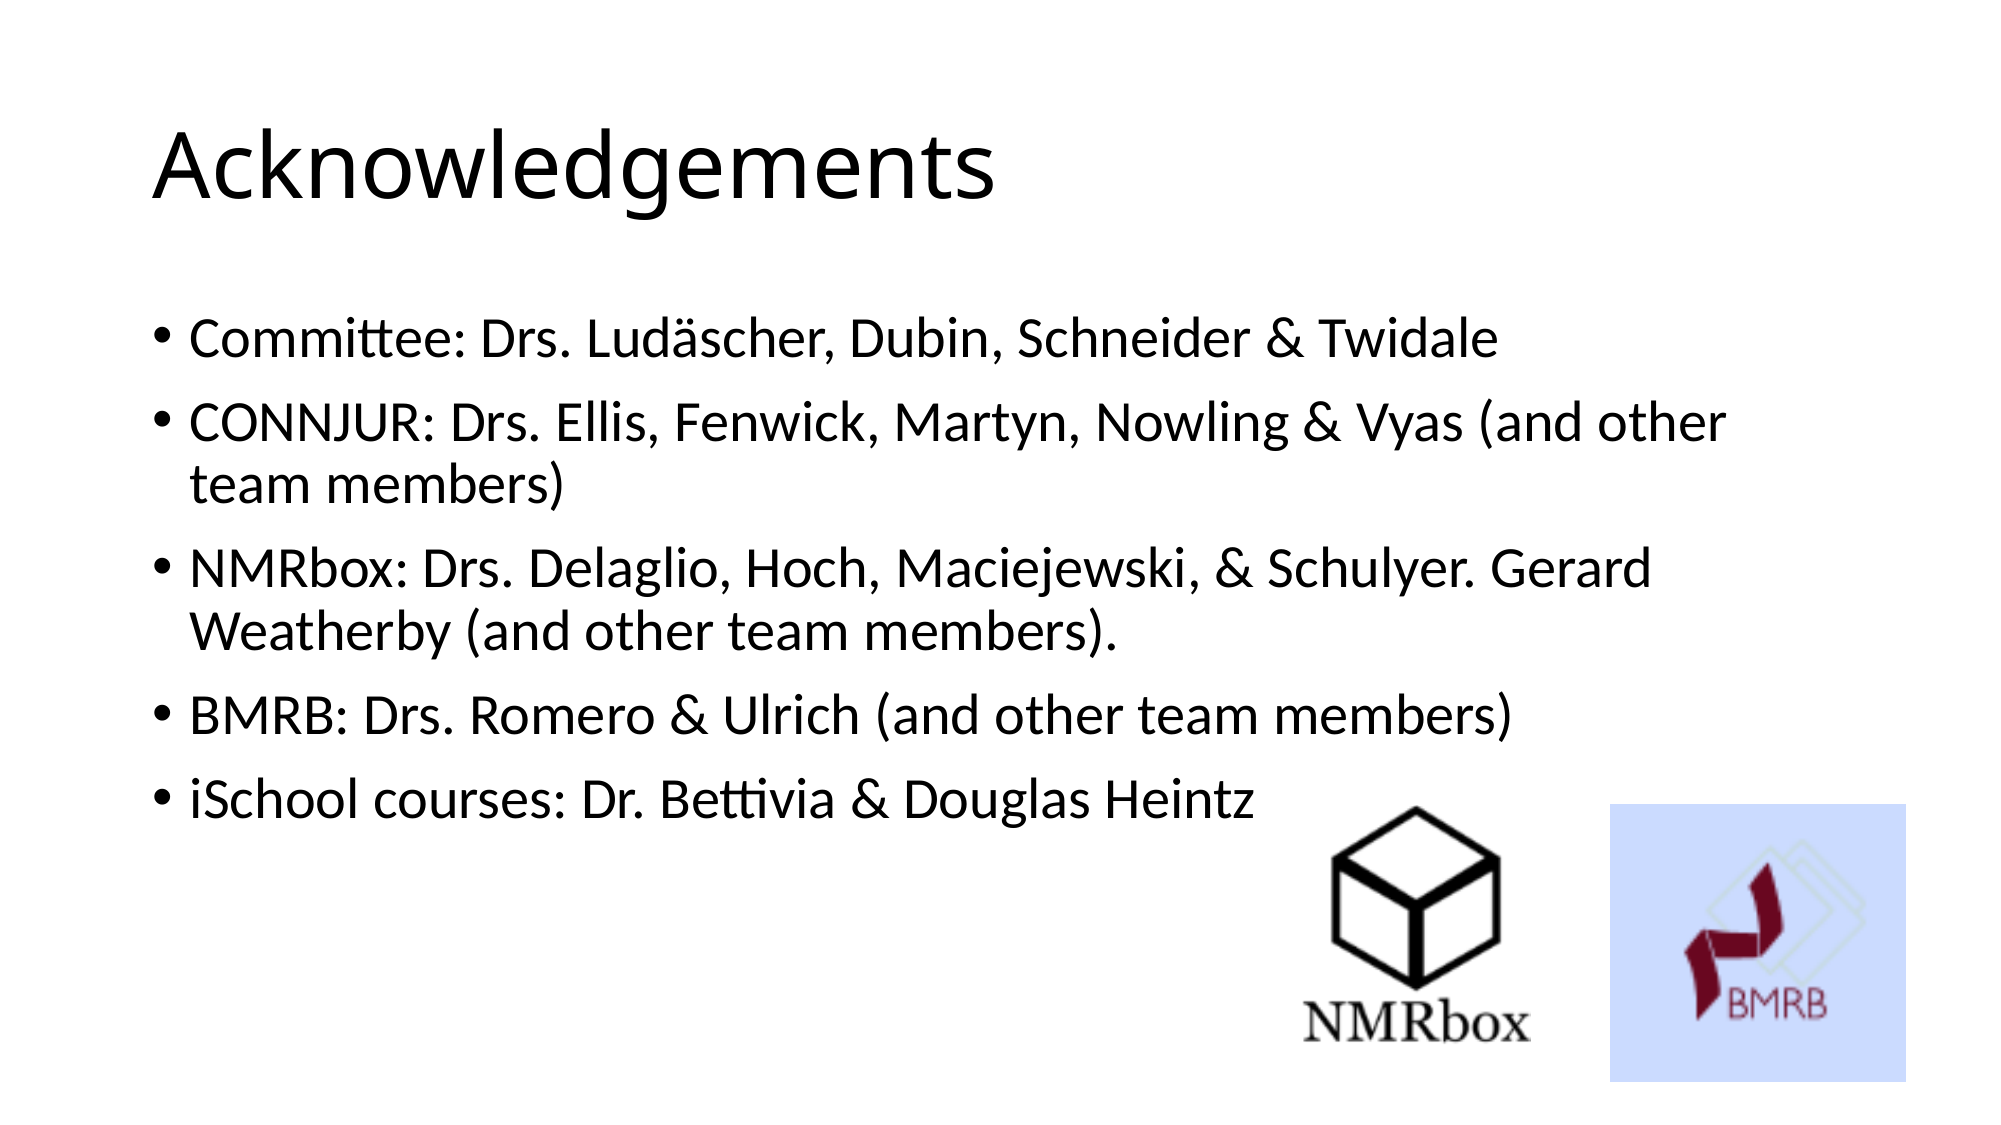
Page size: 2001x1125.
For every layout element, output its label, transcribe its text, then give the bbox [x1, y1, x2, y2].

picture [1610, 804, 1906, 1082]
picture [1301, 805, 1531, 1059]
title Acknowledgements [137, 59, 1863, 278]
list Committee: Drs. Ludäscher, Dubin, Schneider & Twidale CONNJUR: Drs. Ellis, Fenwick, Martyn, Nowling & Vyas (and other team members) NMRbox: Drs. Delaglio, Hoch, Maciejewski, & Schulyer. Gerard Weatherby (and other team members). BMRB: Drs. Romero & Ulrich (and other team members) iSchool courses: Dr. Bettivia & Douglas Heintz [137, 299, 1863, 1014]
